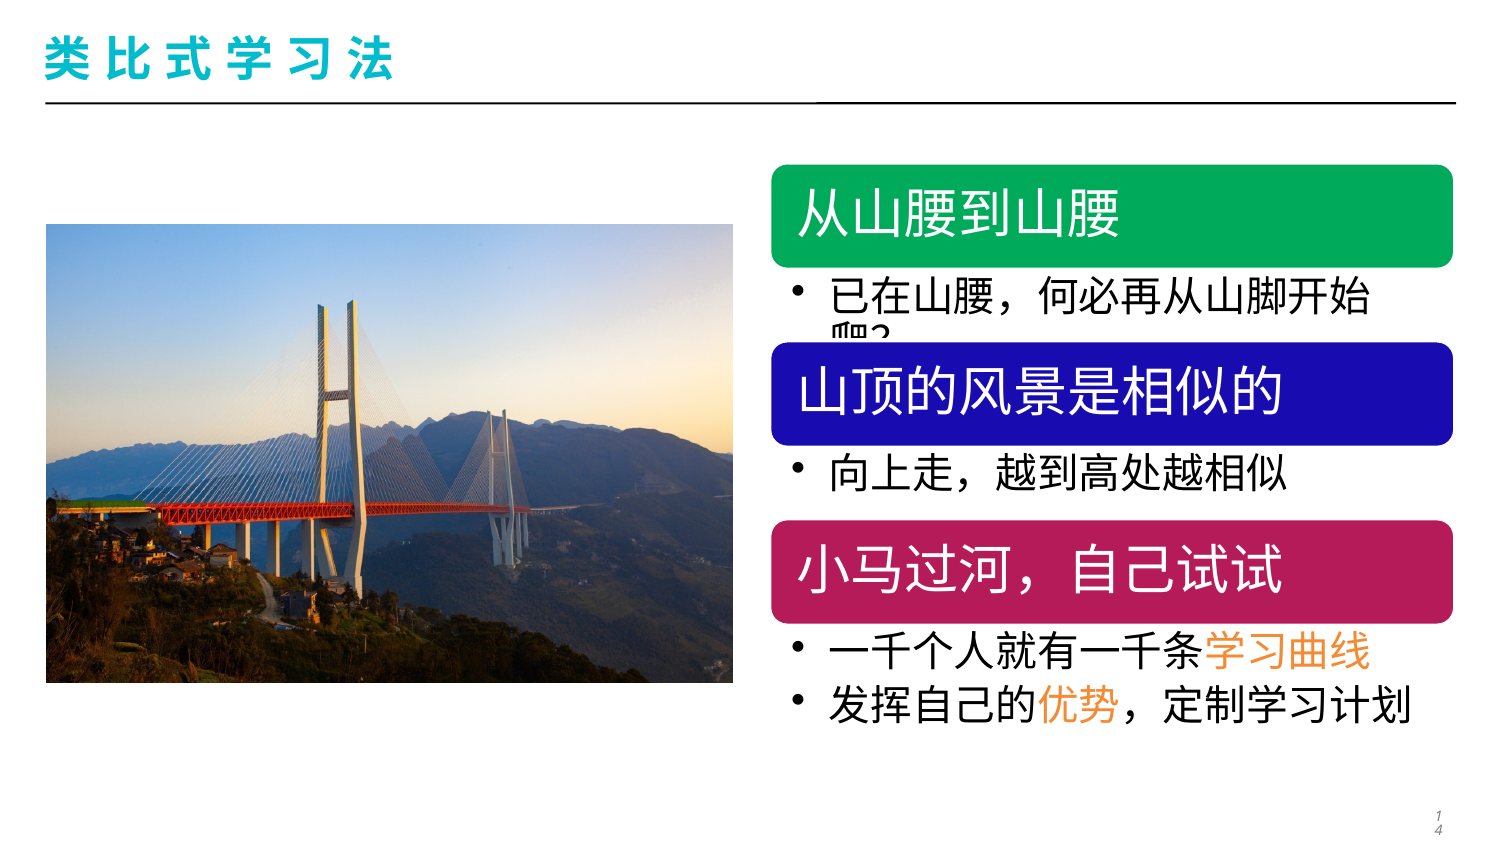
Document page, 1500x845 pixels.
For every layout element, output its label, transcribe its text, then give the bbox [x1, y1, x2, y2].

slide_number 14 [1425, 801, 1457, 827]
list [768, 122, 1456, 785]
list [46, 224, 733, 683]
title 类比式学习法 [43, 26, 1457, 89]
